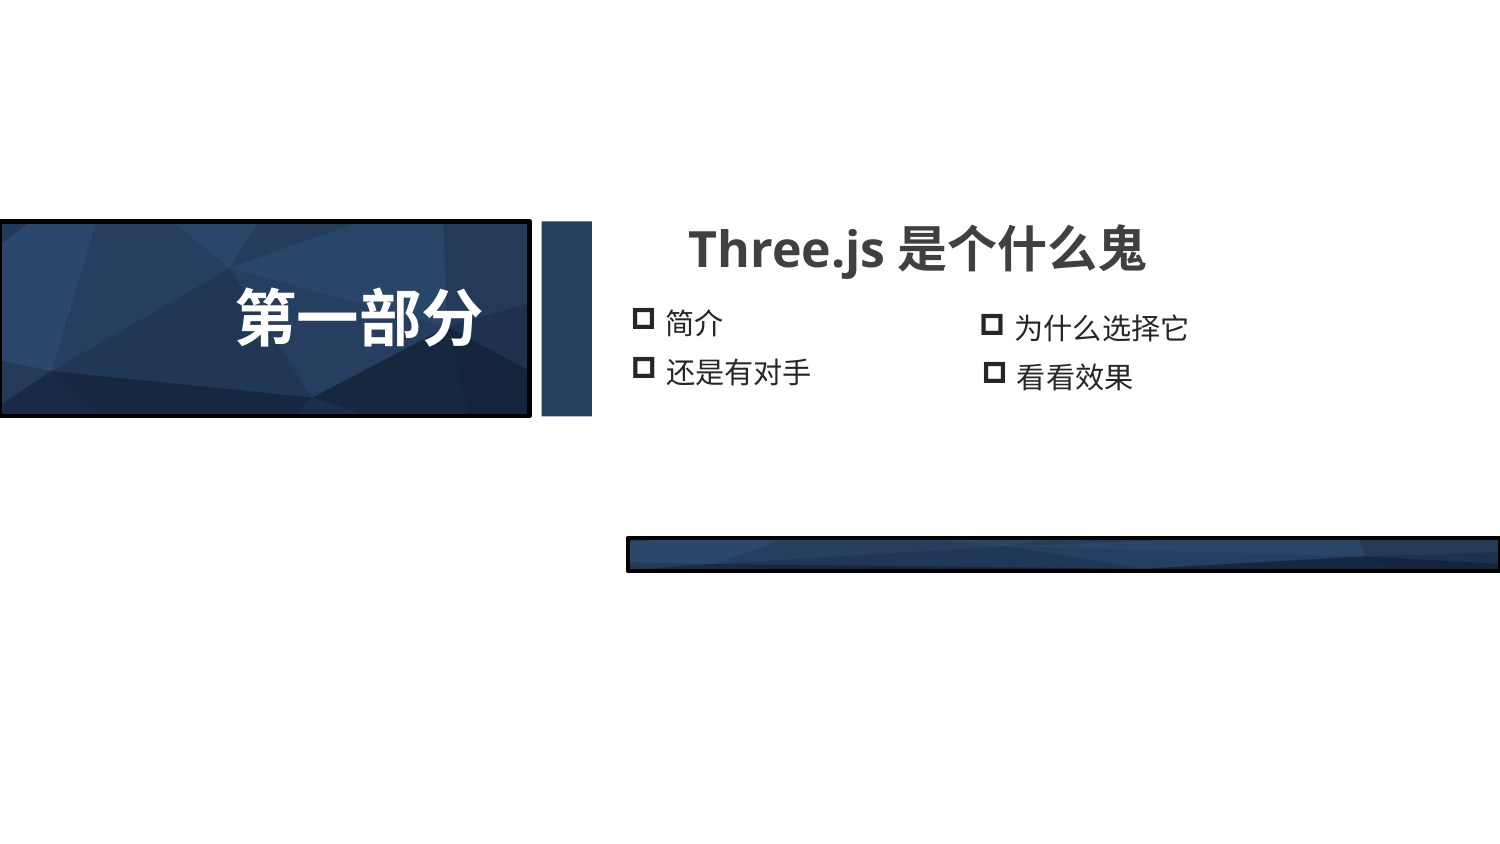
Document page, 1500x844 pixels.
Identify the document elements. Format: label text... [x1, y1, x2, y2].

text_box 简介 [619, 300, 736, 346]
text_box 第一部分 [223, 272, 496, 359]
text_box [0, 219, 532, 418]
text_box 看看效果 [970, 353, 1146, 400]
text_box 为什么选择它 [967, 305, 1202, 352]
text_box [626, 536, 1500, 573]
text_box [618, 204, 1156, 292]
text_box [540, 219, 594, 418]
text_box 还是有对手 [619, 348, 824, 395]
